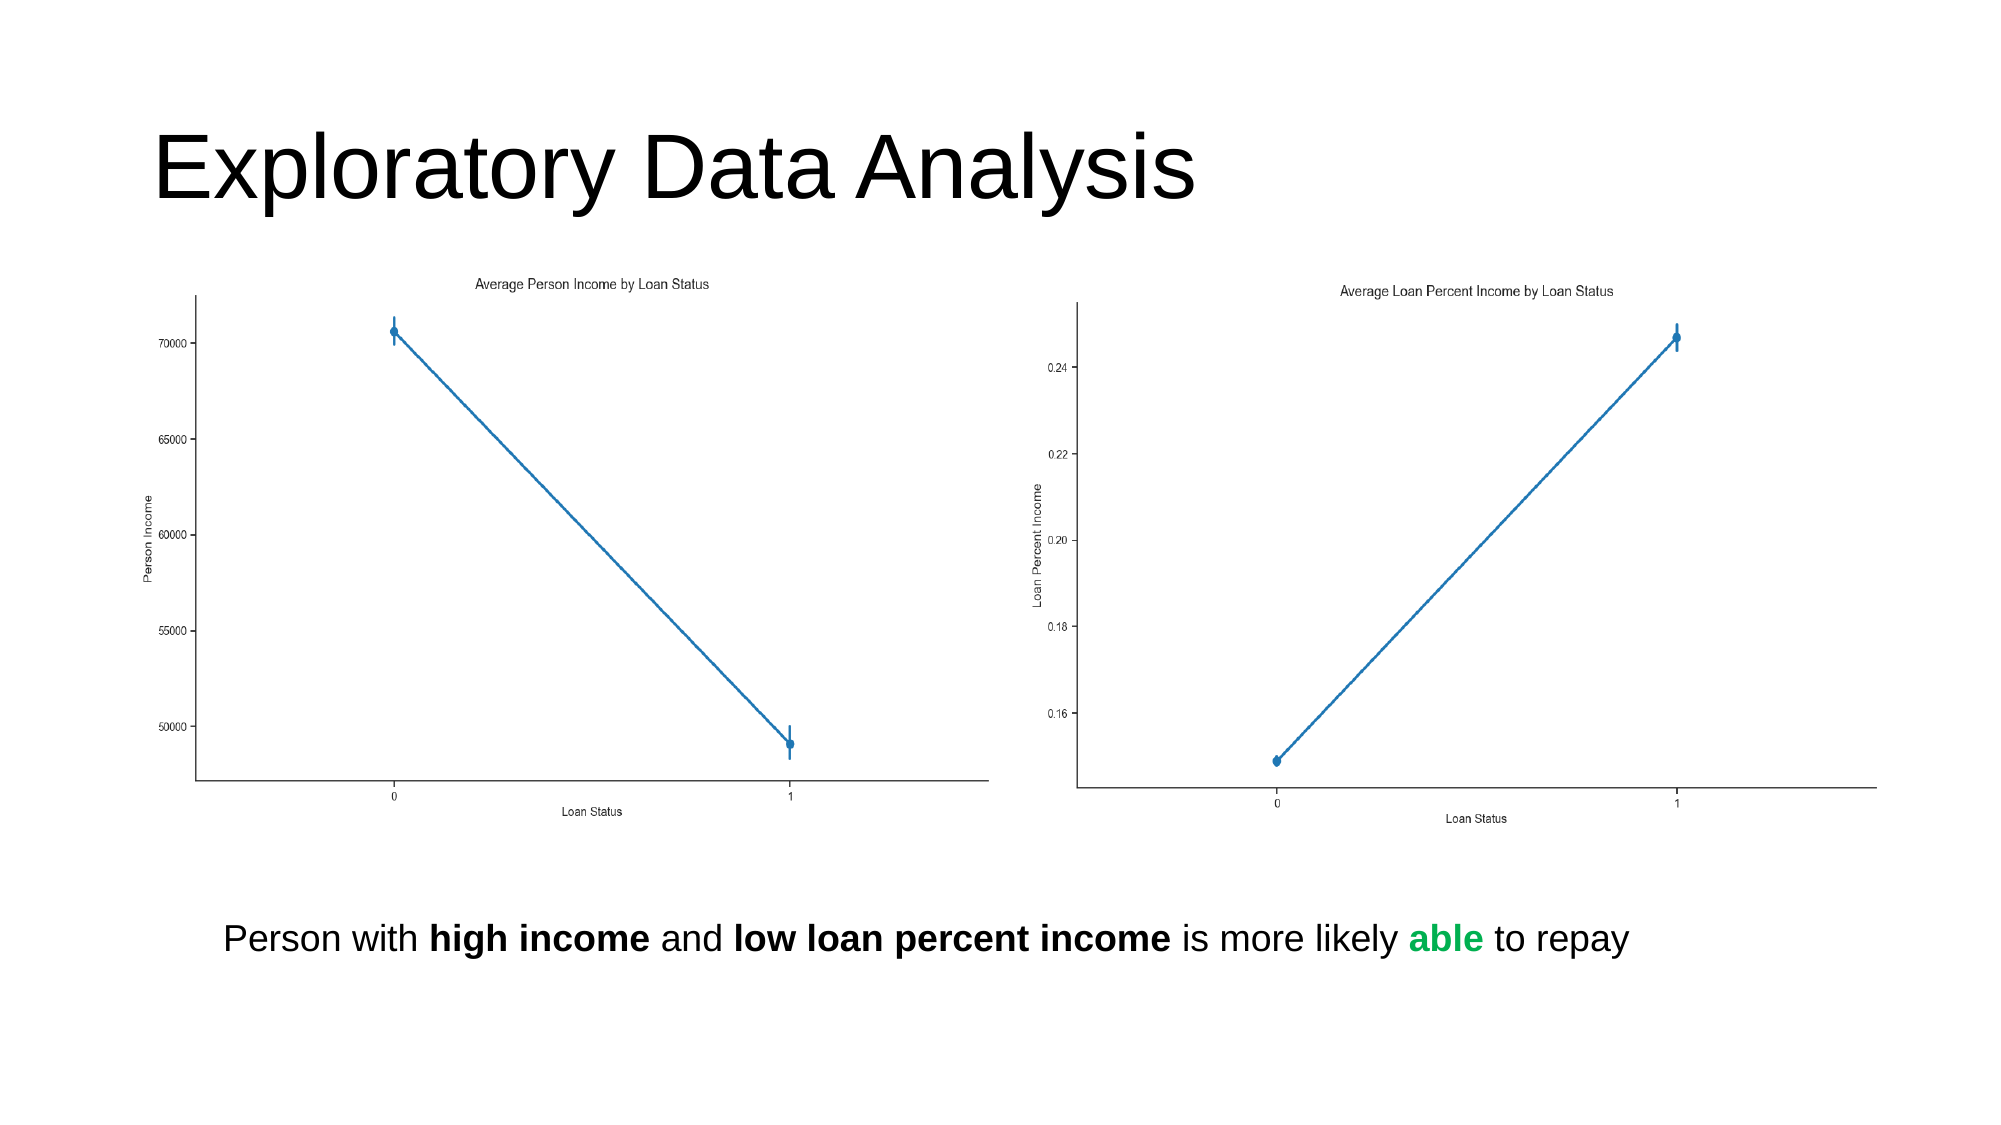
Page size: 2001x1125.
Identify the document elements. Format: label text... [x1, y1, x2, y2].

picture [1026, 277, 1883, 833]
text_box Person with high income and low loan percent income is more likely able to repay [208, 906, 1645, 966]
picture [137, 270, 994, 826]
title Exploratory Data Analysis [137, 59, 1863, 278]
